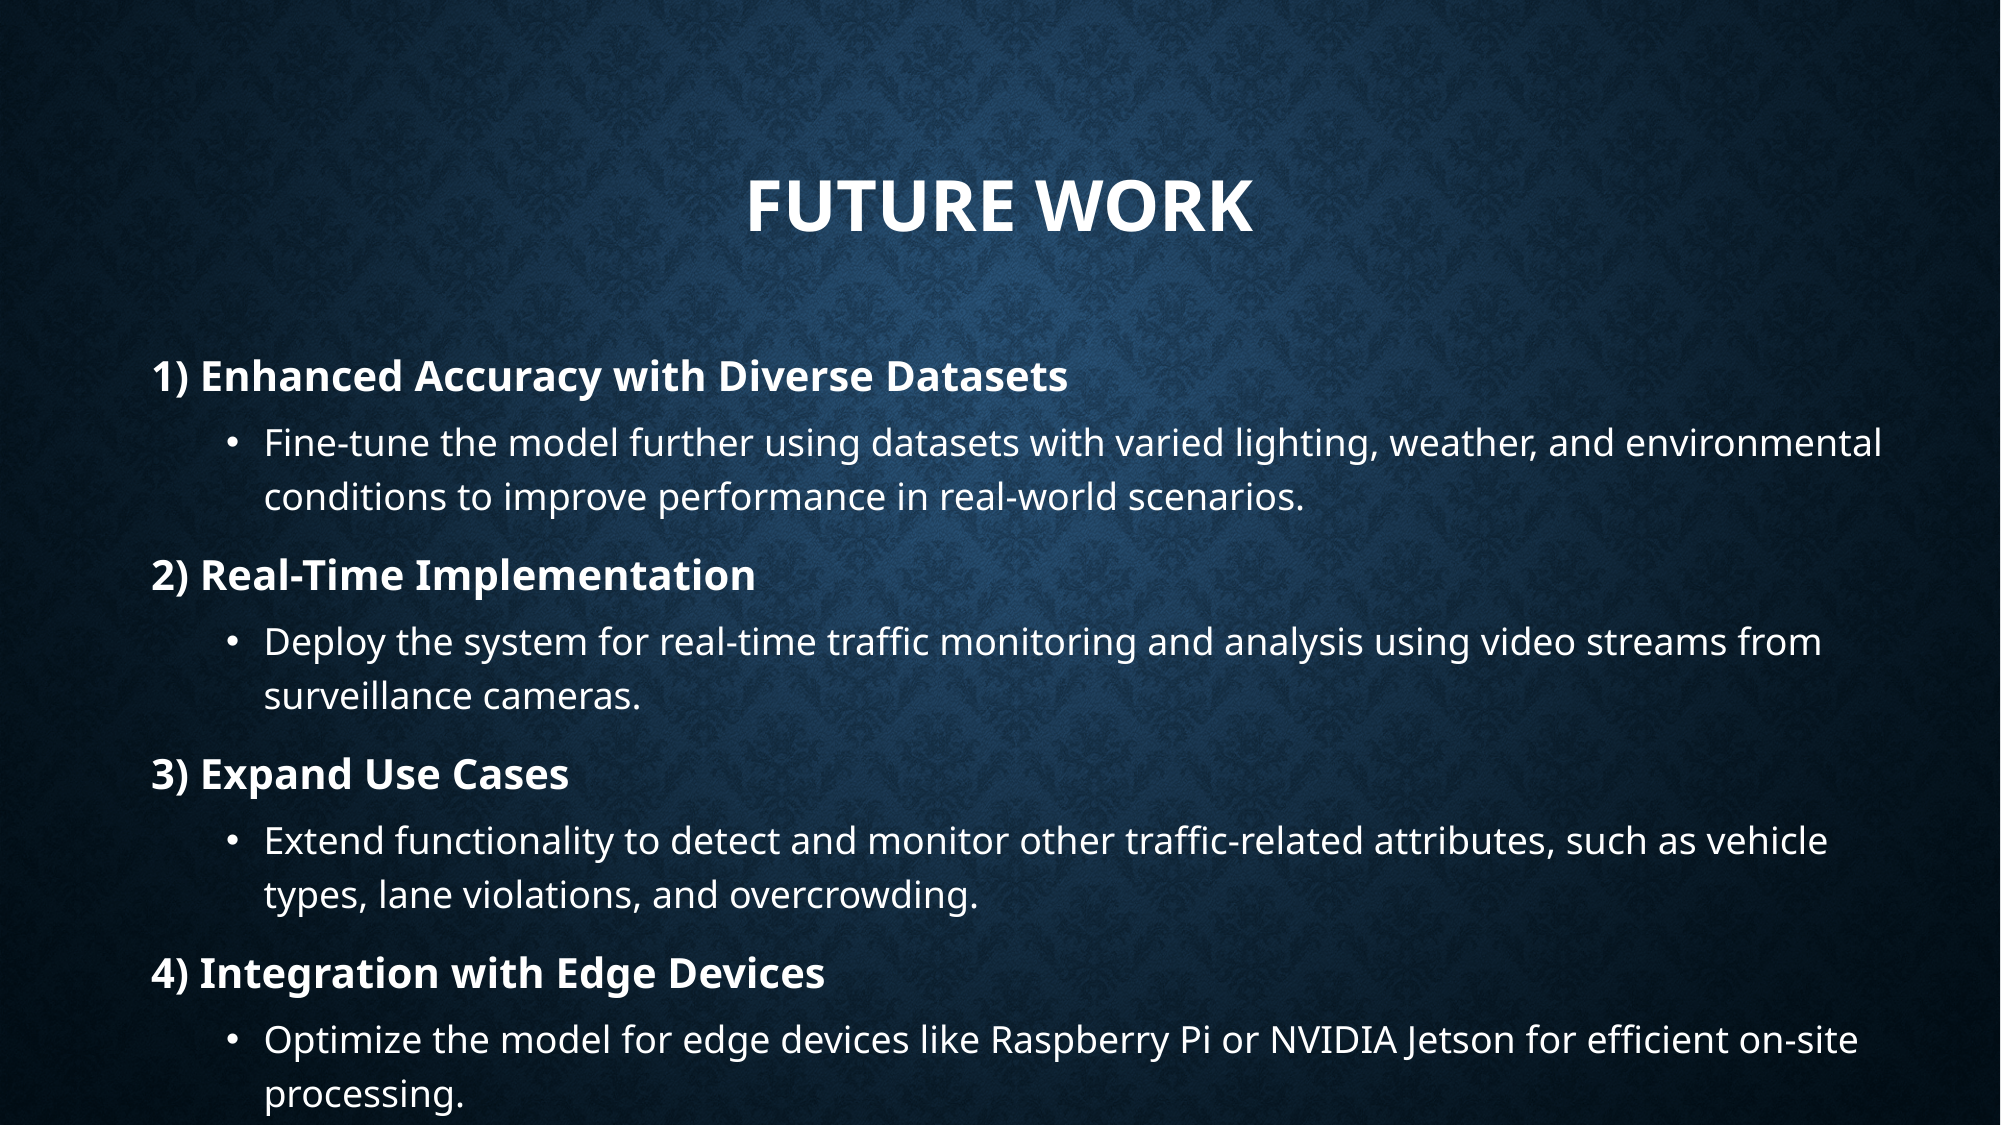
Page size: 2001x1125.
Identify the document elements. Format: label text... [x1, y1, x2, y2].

list 1) Enhanced Accuracy with Diverse Datasets Fine-tune the model further using datasets with varied lighting, weather, and environmental conditions to improve performance in real-world scenarios. 2) Real-Time Implementation Deploy the system for real-time traffic monitoring and analysis using video streams from surveillance cameras. 3) Expand Use Cases Extend functionality to detect and monitor other traffic-related attributes, such as vehicle types, lane violations, and overcrowding. 4) Integration with Edge Devices Optimize the model for edge devices like Raspberry Pi or NVIDIA Jetson for efficient on-site processing. [135, 331, 1936, 1098]
title Future work [149, 99, 1849, 318]
